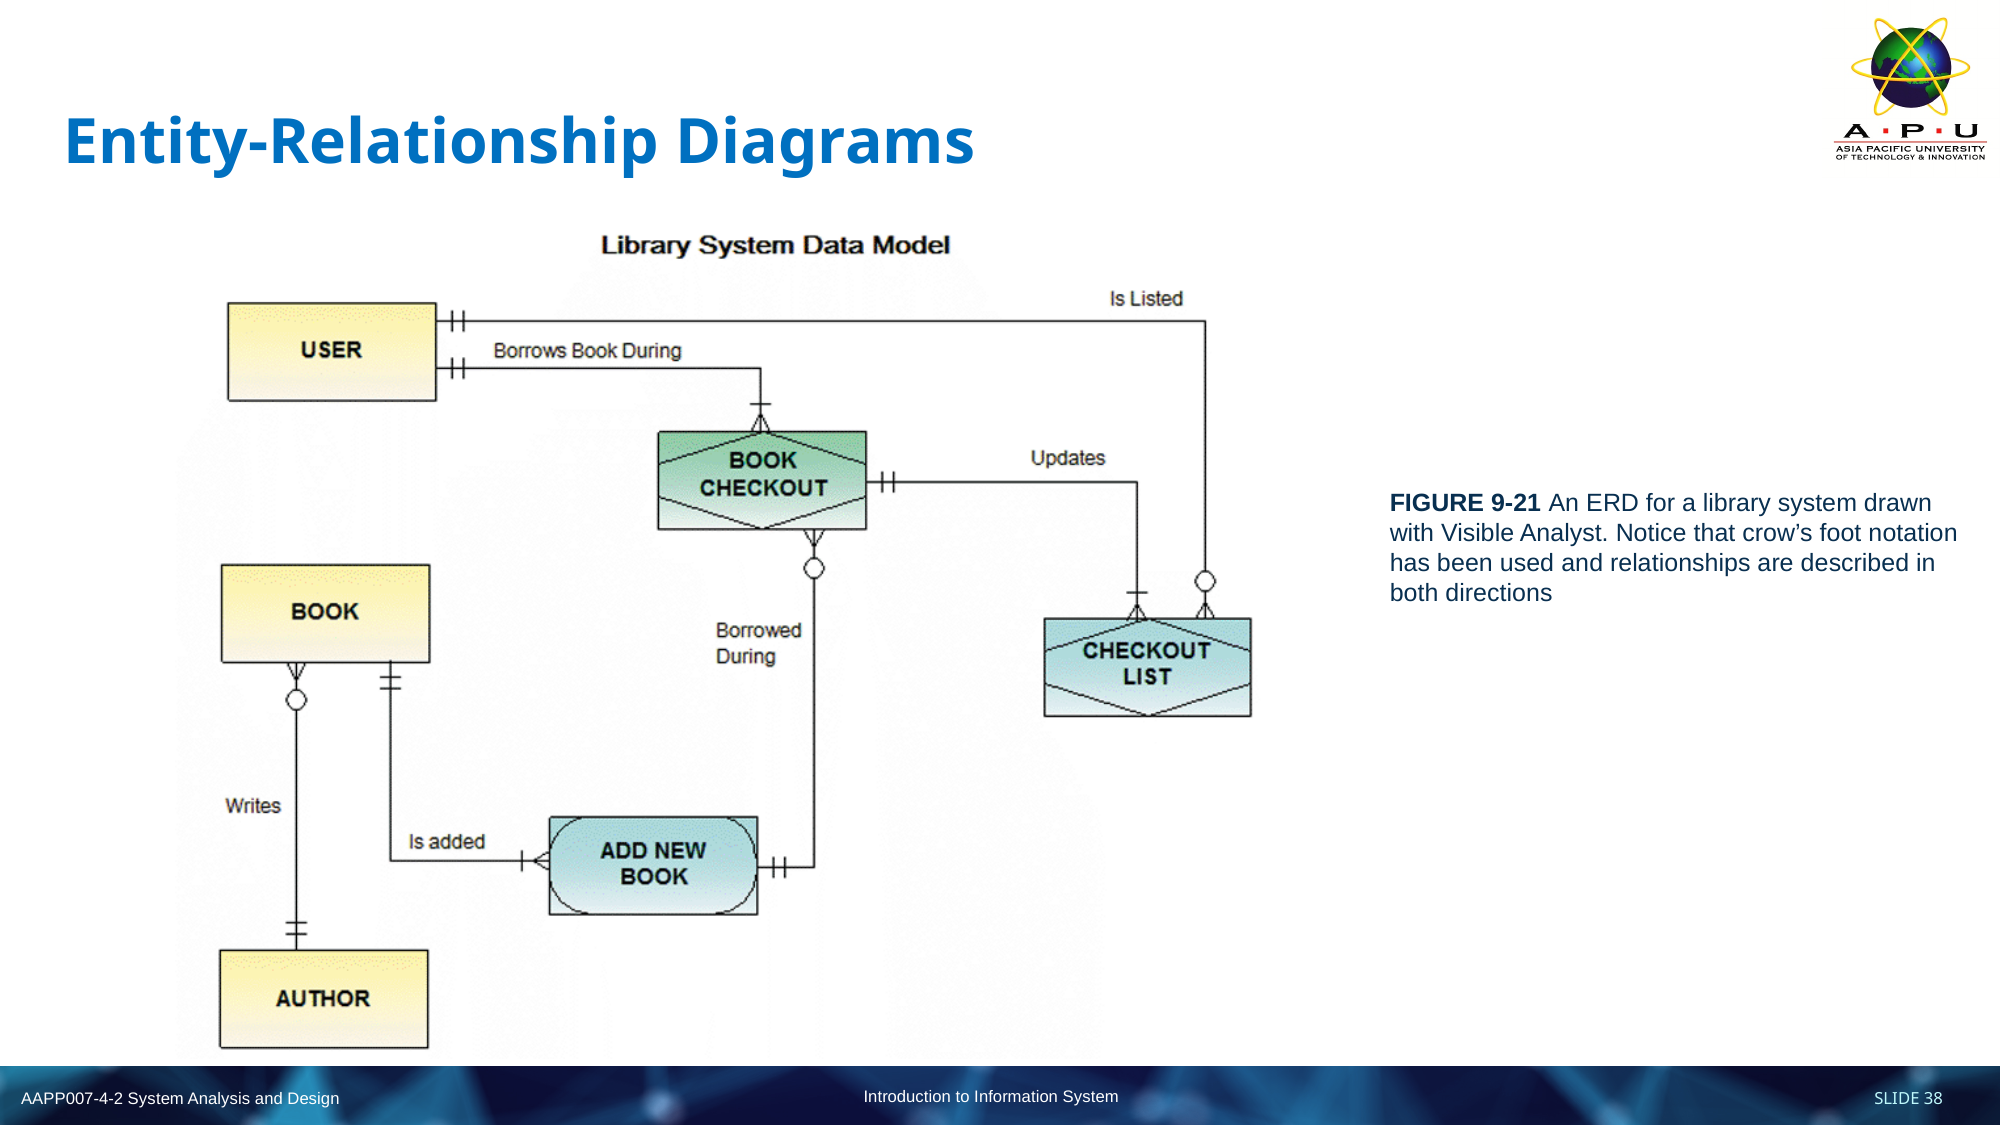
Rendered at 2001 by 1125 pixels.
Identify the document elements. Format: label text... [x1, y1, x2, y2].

title Entity-Relationship Diagrams [48, 45, 1764, 233]
picture [0, 1066, 2000, 1125]
picture [1822, 0, 2000, 178]
picture [173, 205, 1290, 1059]
text_box FIGURE 9-21 An ERD for a library system drawn with Visible Analyst. Notice that crow’s foot notation has been used and relationships are described in both directions [1374, 479, 1984, 614]
